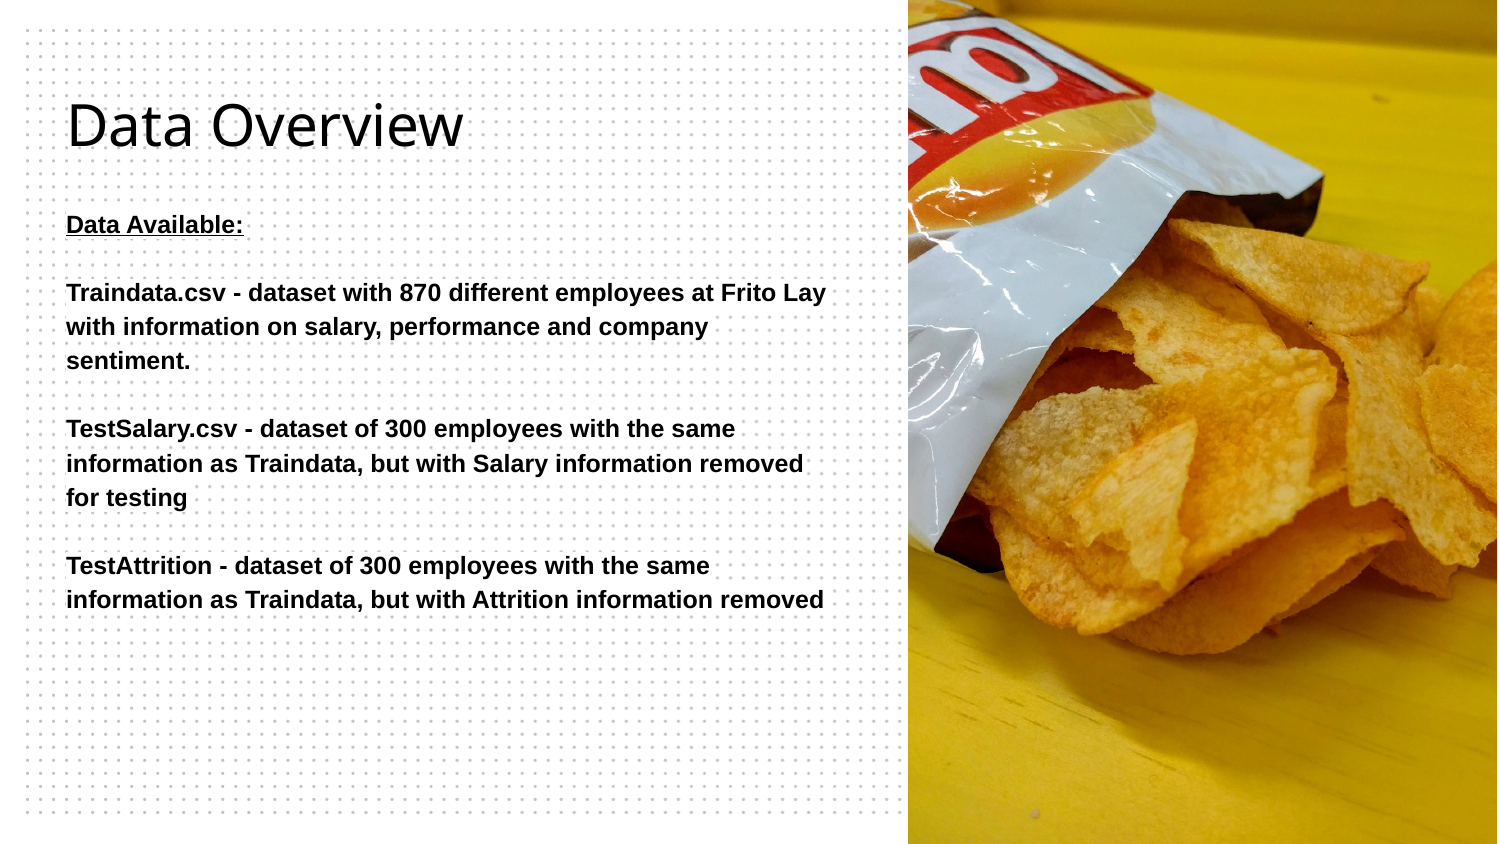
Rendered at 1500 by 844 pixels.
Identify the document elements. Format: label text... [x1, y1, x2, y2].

picture [26, 0, 1498, 844]
title Data Overview [51, 72, 902, 167]
list Data Available: Traindata.csv - dataset with 870 different employees at Frito Lay with information on salary, performance and company sentiment. TestSalary.csv - dataset of 300 employees with the same information as Traindata, but with Salary information removed for testing TestAttrition - dataset of 300 employees with the same information as Traindata, but with Attrition information removed [51, 189, 856, 750]
